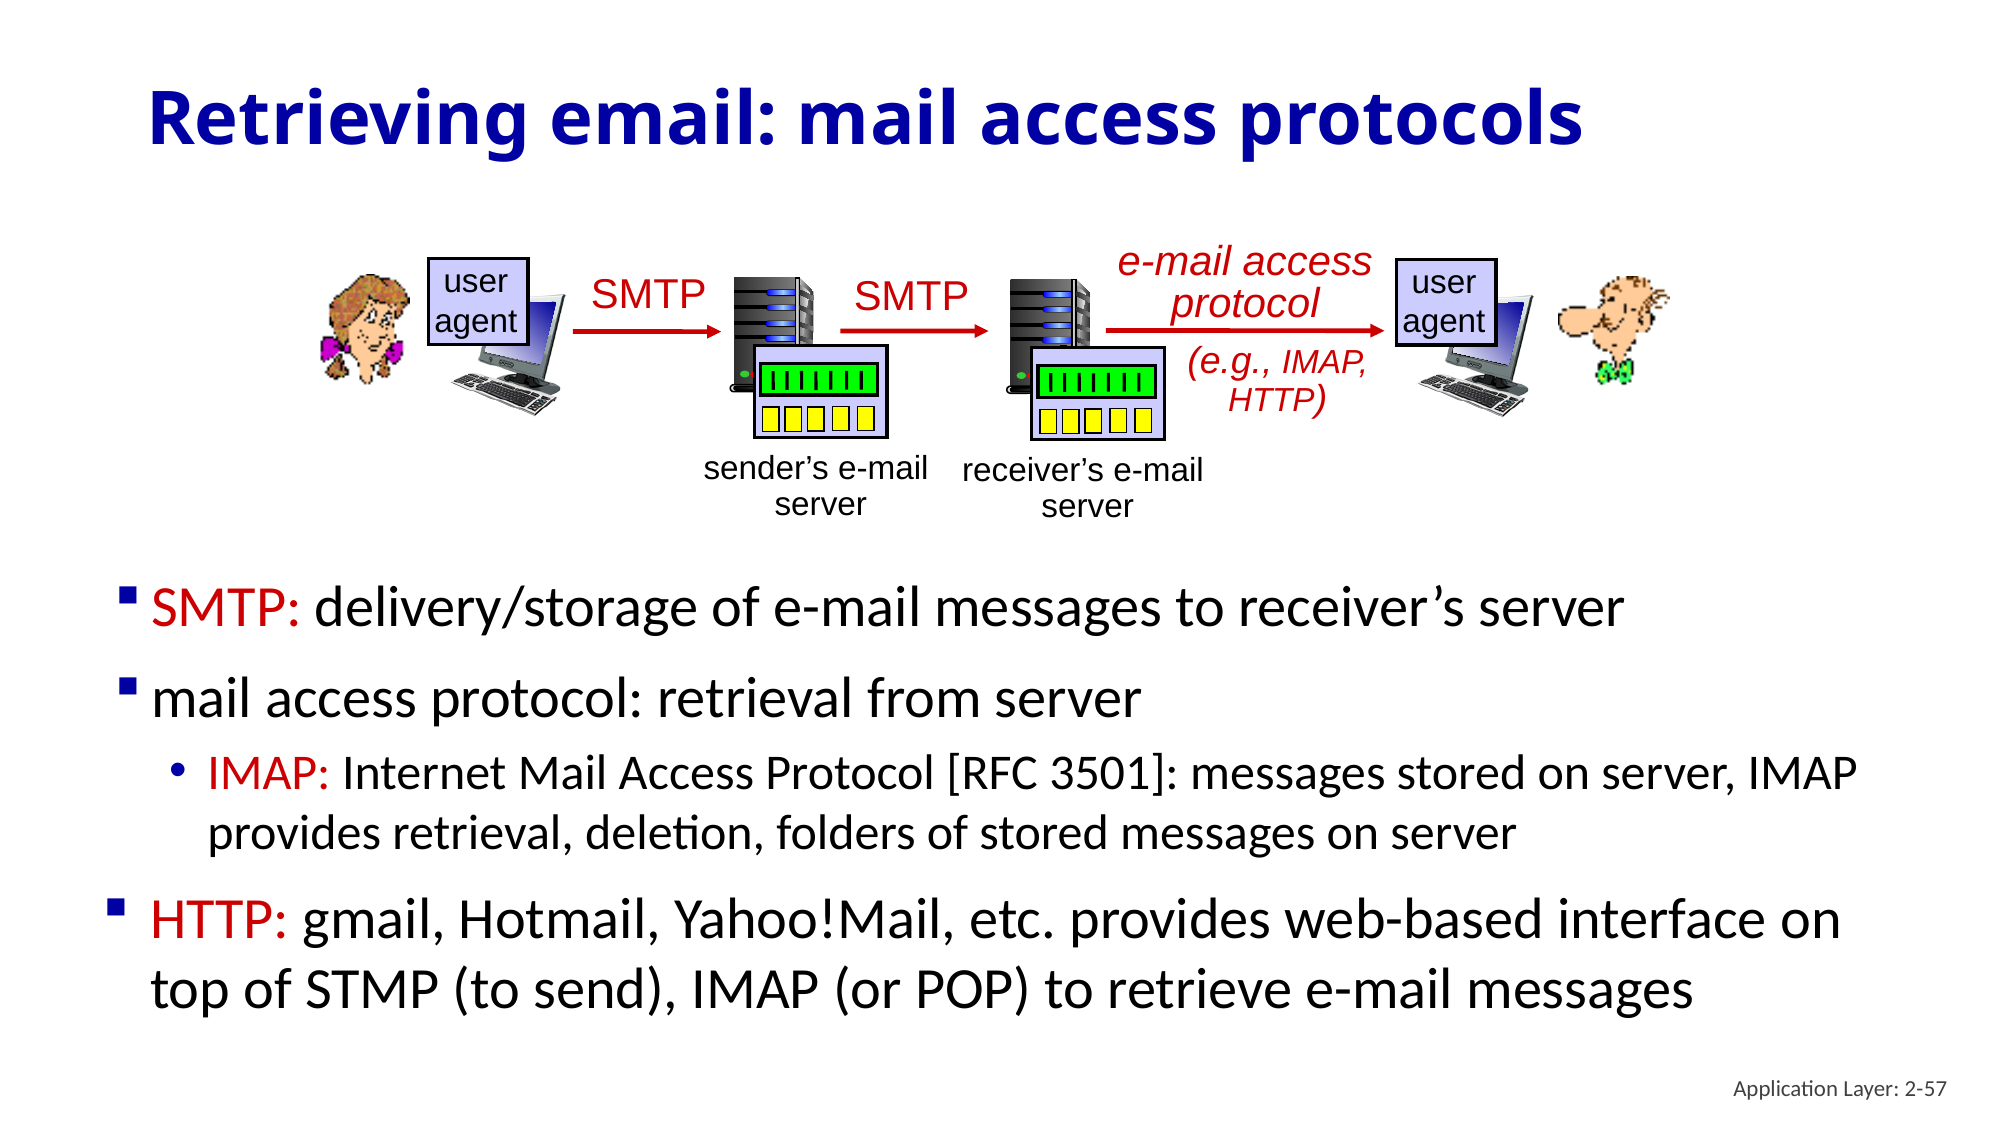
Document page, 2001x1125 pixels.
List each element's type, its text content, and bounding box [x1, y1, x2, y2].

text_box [419, 251, 569, 425]
text_box receiver’s e-mail server [960, 445, 1229, 532]
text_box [1006, 279, 1091, 394]
text_box [572, 325, 722, 338]
text_box [840, 324, 989, 338]
title Retrieving email: mail access protocols [131, 47, 1856, 195]
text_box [1387, 252, 1537, 426]
text_box [864, 258, 1006, 309]
text_box SMTP [838, 261, 985, 327]
text_box SMTP: delivery/storage of e-mail messages to receiver’s server mail access protocol: retrieval from server IMAP: Internet Mail Access Protocol [RFC 3501]: messages stored on server, IMAP provides retrieval, deletion, folders of stored messages on server HTTP: gmail, Hotmail, Yahoo!Mail, etc. provides web-based interface on top of STMP (to send), IMAP (or POP) to retrieve e-mail messages [78, 560, 1924, 1078]
picture [1558, 276, 1670, 391]
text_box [730, 277, 814, 345]
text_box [682, 345, 960, 532]
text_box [1031, 347, 1165, 440]
slide_number Application Layer: 2-57 [1512, 1056, 1963, 1117]
picture [317, 274, 410, 389]
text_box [1098, 233, 1397, 428]
text_box SMTP [576, 259, 722, 325]
